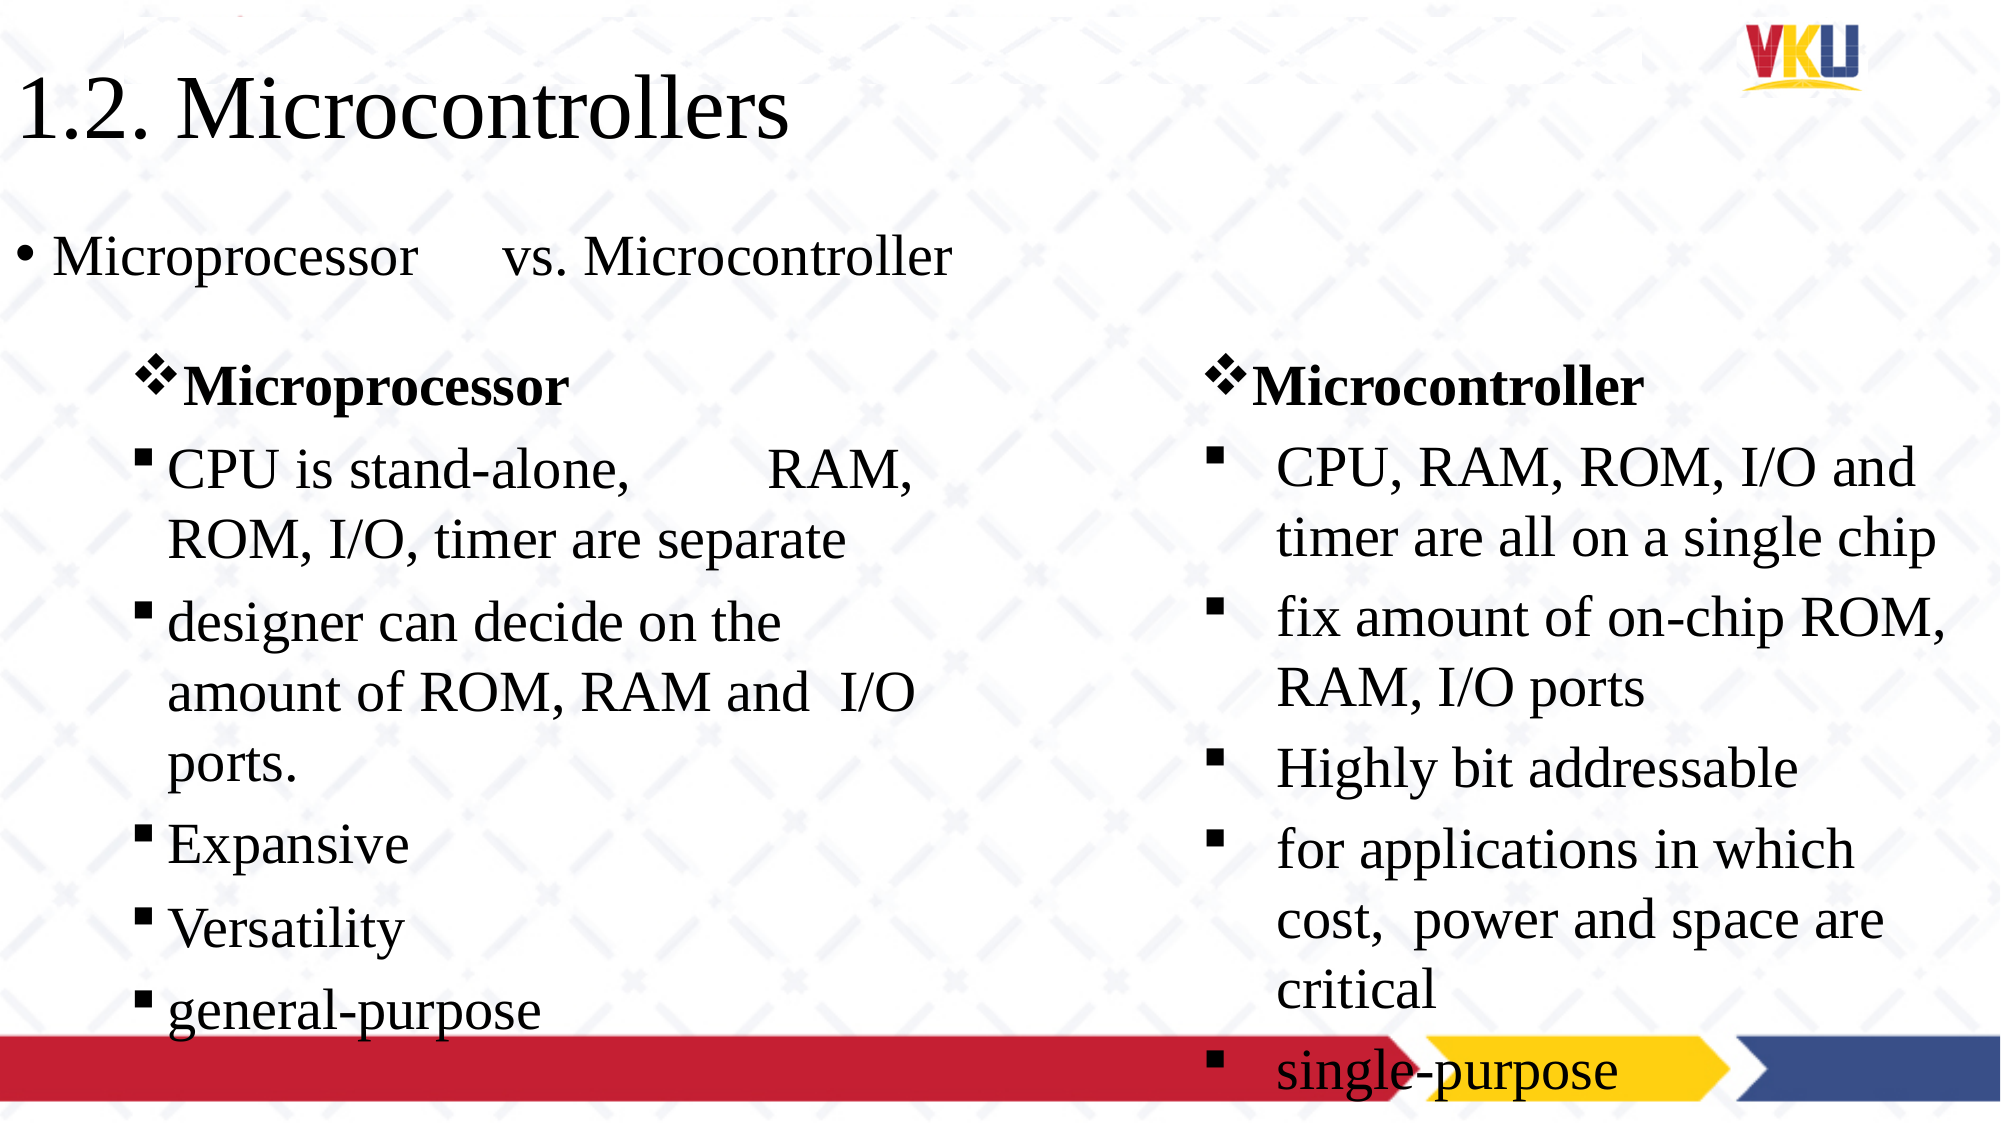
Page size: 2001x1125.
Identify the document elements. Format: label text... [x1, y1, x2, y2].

text_box Microcontroller CPU, RAM, ROM, I/O and timer are all on a single chip fix amount of on-chip ROM, RAM, I/O ports Highly bit addressable for applications in which cost, power and space are critical single-purpose [1199, 333, 1964, 1102]
picture [0, 0, 2001, 1125]
list Microprocessor vs. Microcontroller [0, 217, 1863, 1014]
text_box Microprocessor CPU is stand-alone, RAM, ROM, I/O, timer are separate designer can decide on the amount of ROM, RAM and I/O ports. Expansive Versatility general-purpose [130, 333, 940, 1042]
title 1.2. Microcontrollers [0, 0, 1725, 217]
